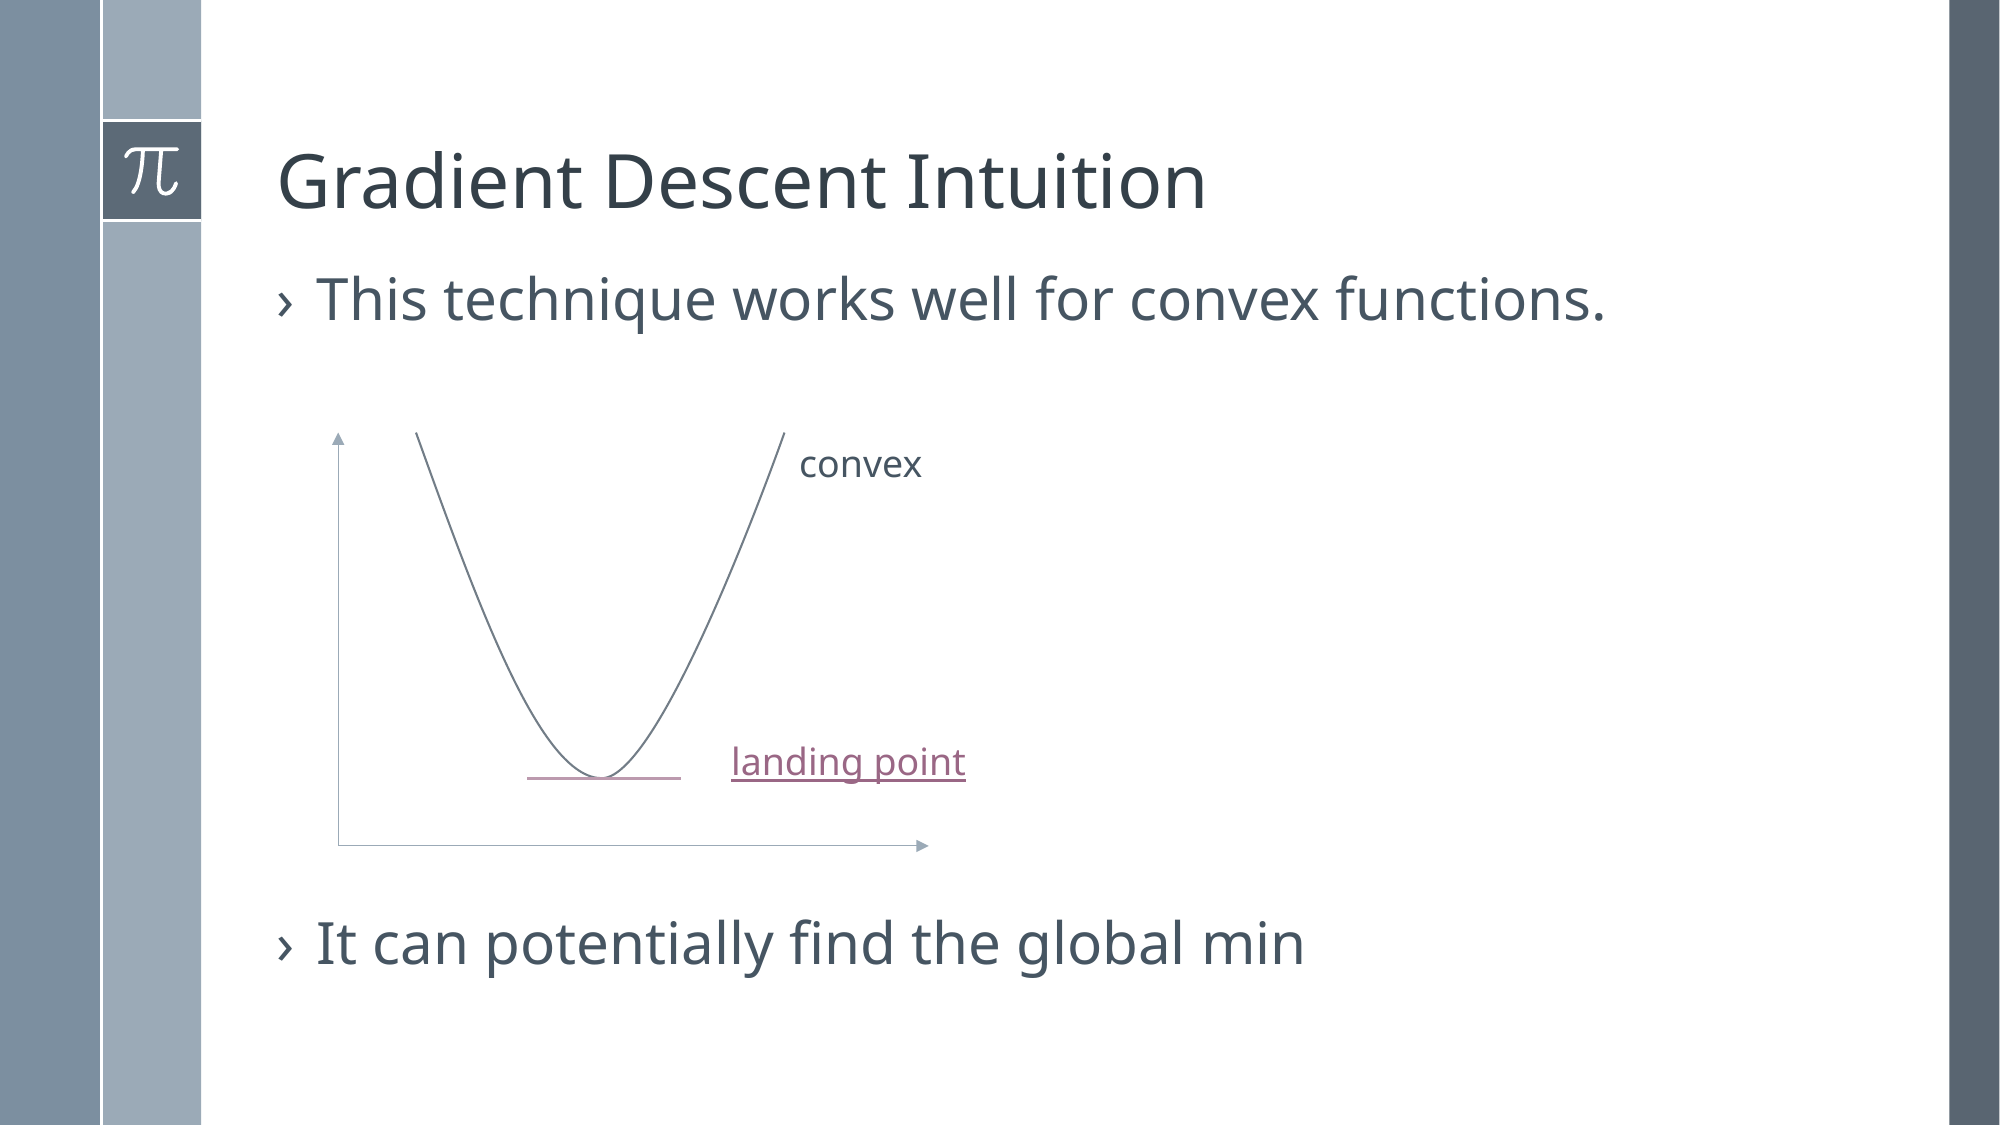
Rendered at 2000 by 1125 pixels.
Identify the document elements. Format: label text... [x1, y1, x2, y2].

text_box convex [784, 432, 986, 493]
title Gradient Descent Intuition [261, 29, 1867, 233]
list This technique works well for convex functions. It can potentially find the global min [261, 262, 1867, 1013]
text_box [415, 432, 784, 777]
text_box landing point [716, 730, 1439, 791]
